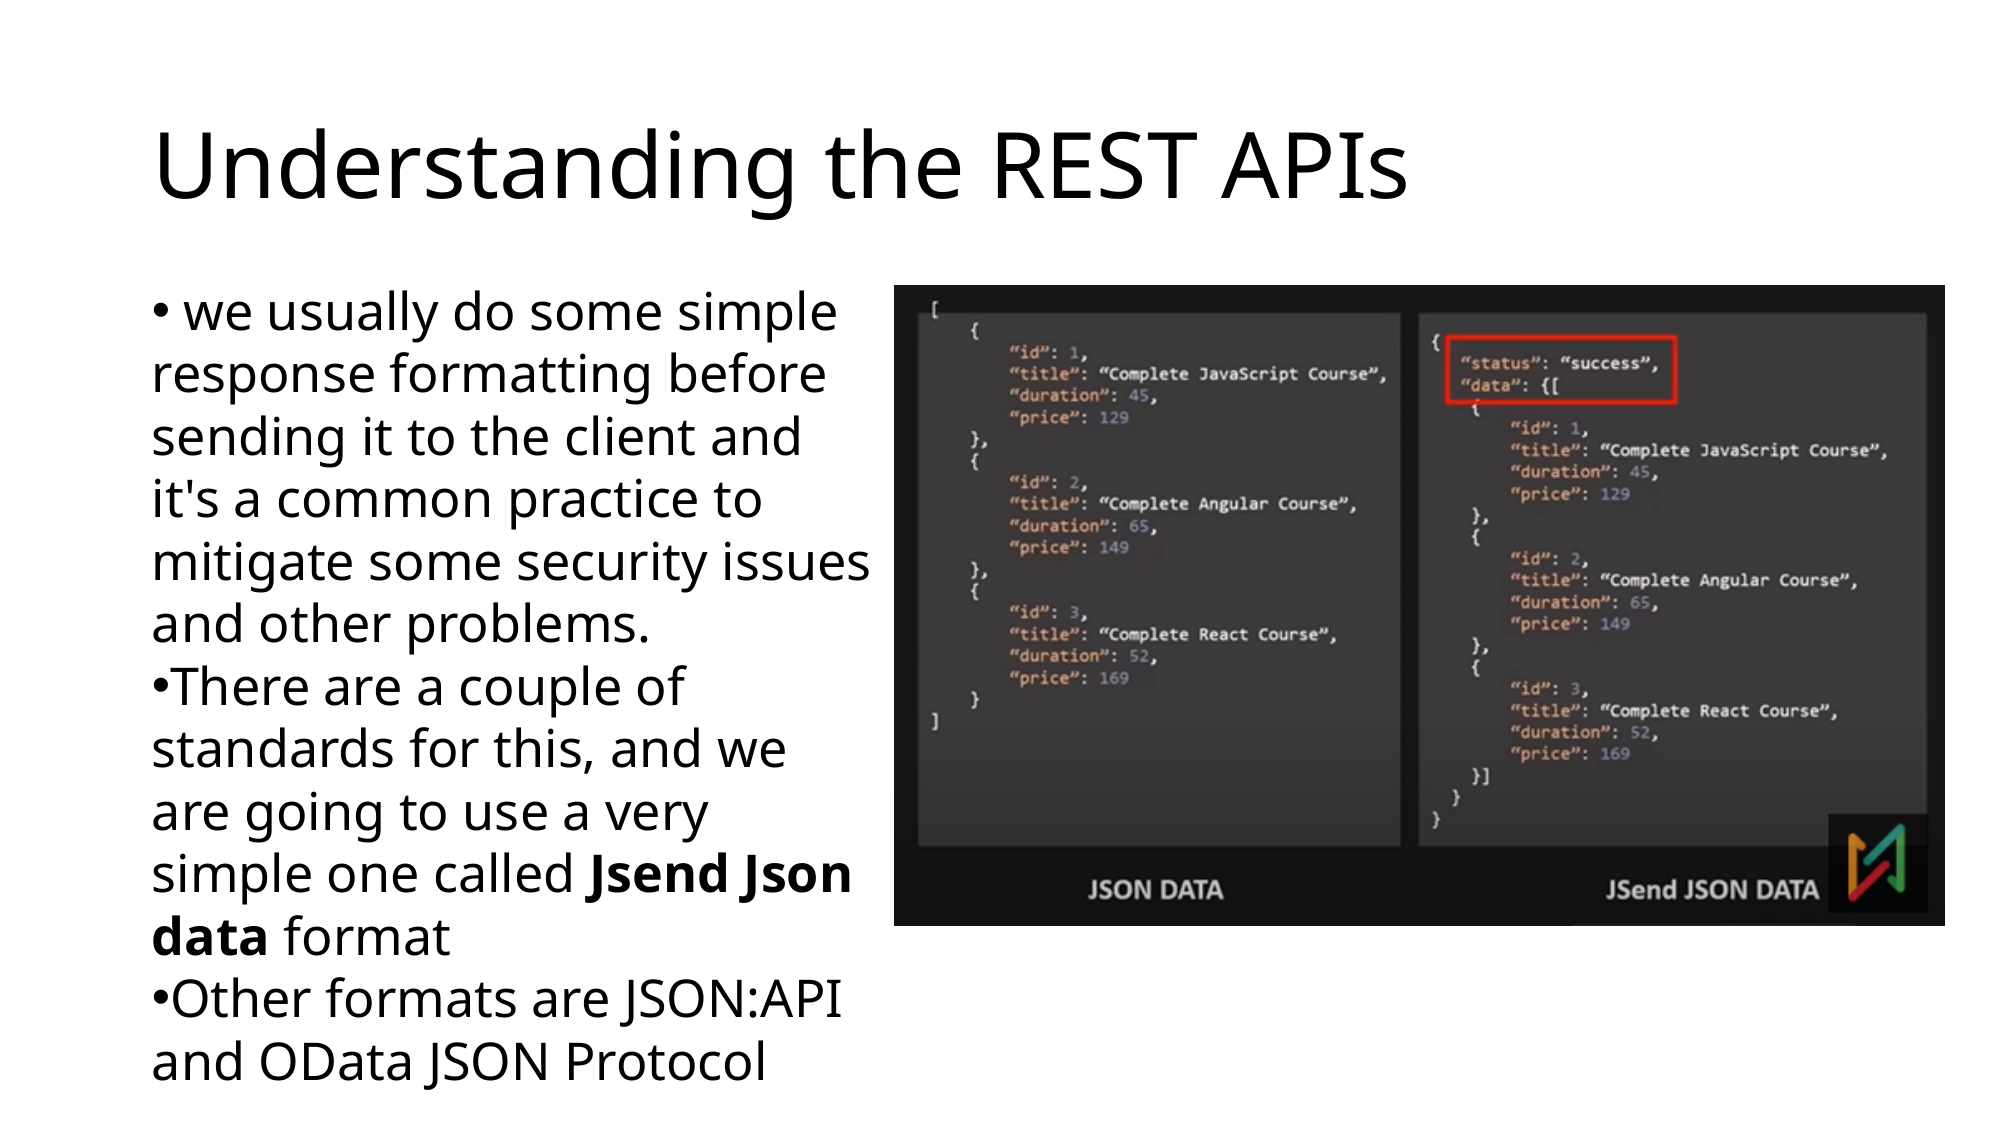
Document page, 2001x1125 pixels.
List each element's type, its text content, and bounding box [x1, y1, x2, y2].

text_box we usually do some simple response formatting before sending it to the client and it's a common practice to mitigate some security issues and other problems. There are a couple of standards for this, and we are going to use a very simple one called Jsend Json data format Other formats are JSON:API and OData JSON Protocol [136, 270, 889, 1099]
title Understanding the REST APIs [137, 59, 1863, 278]
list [893, 284, 1945, 927]
